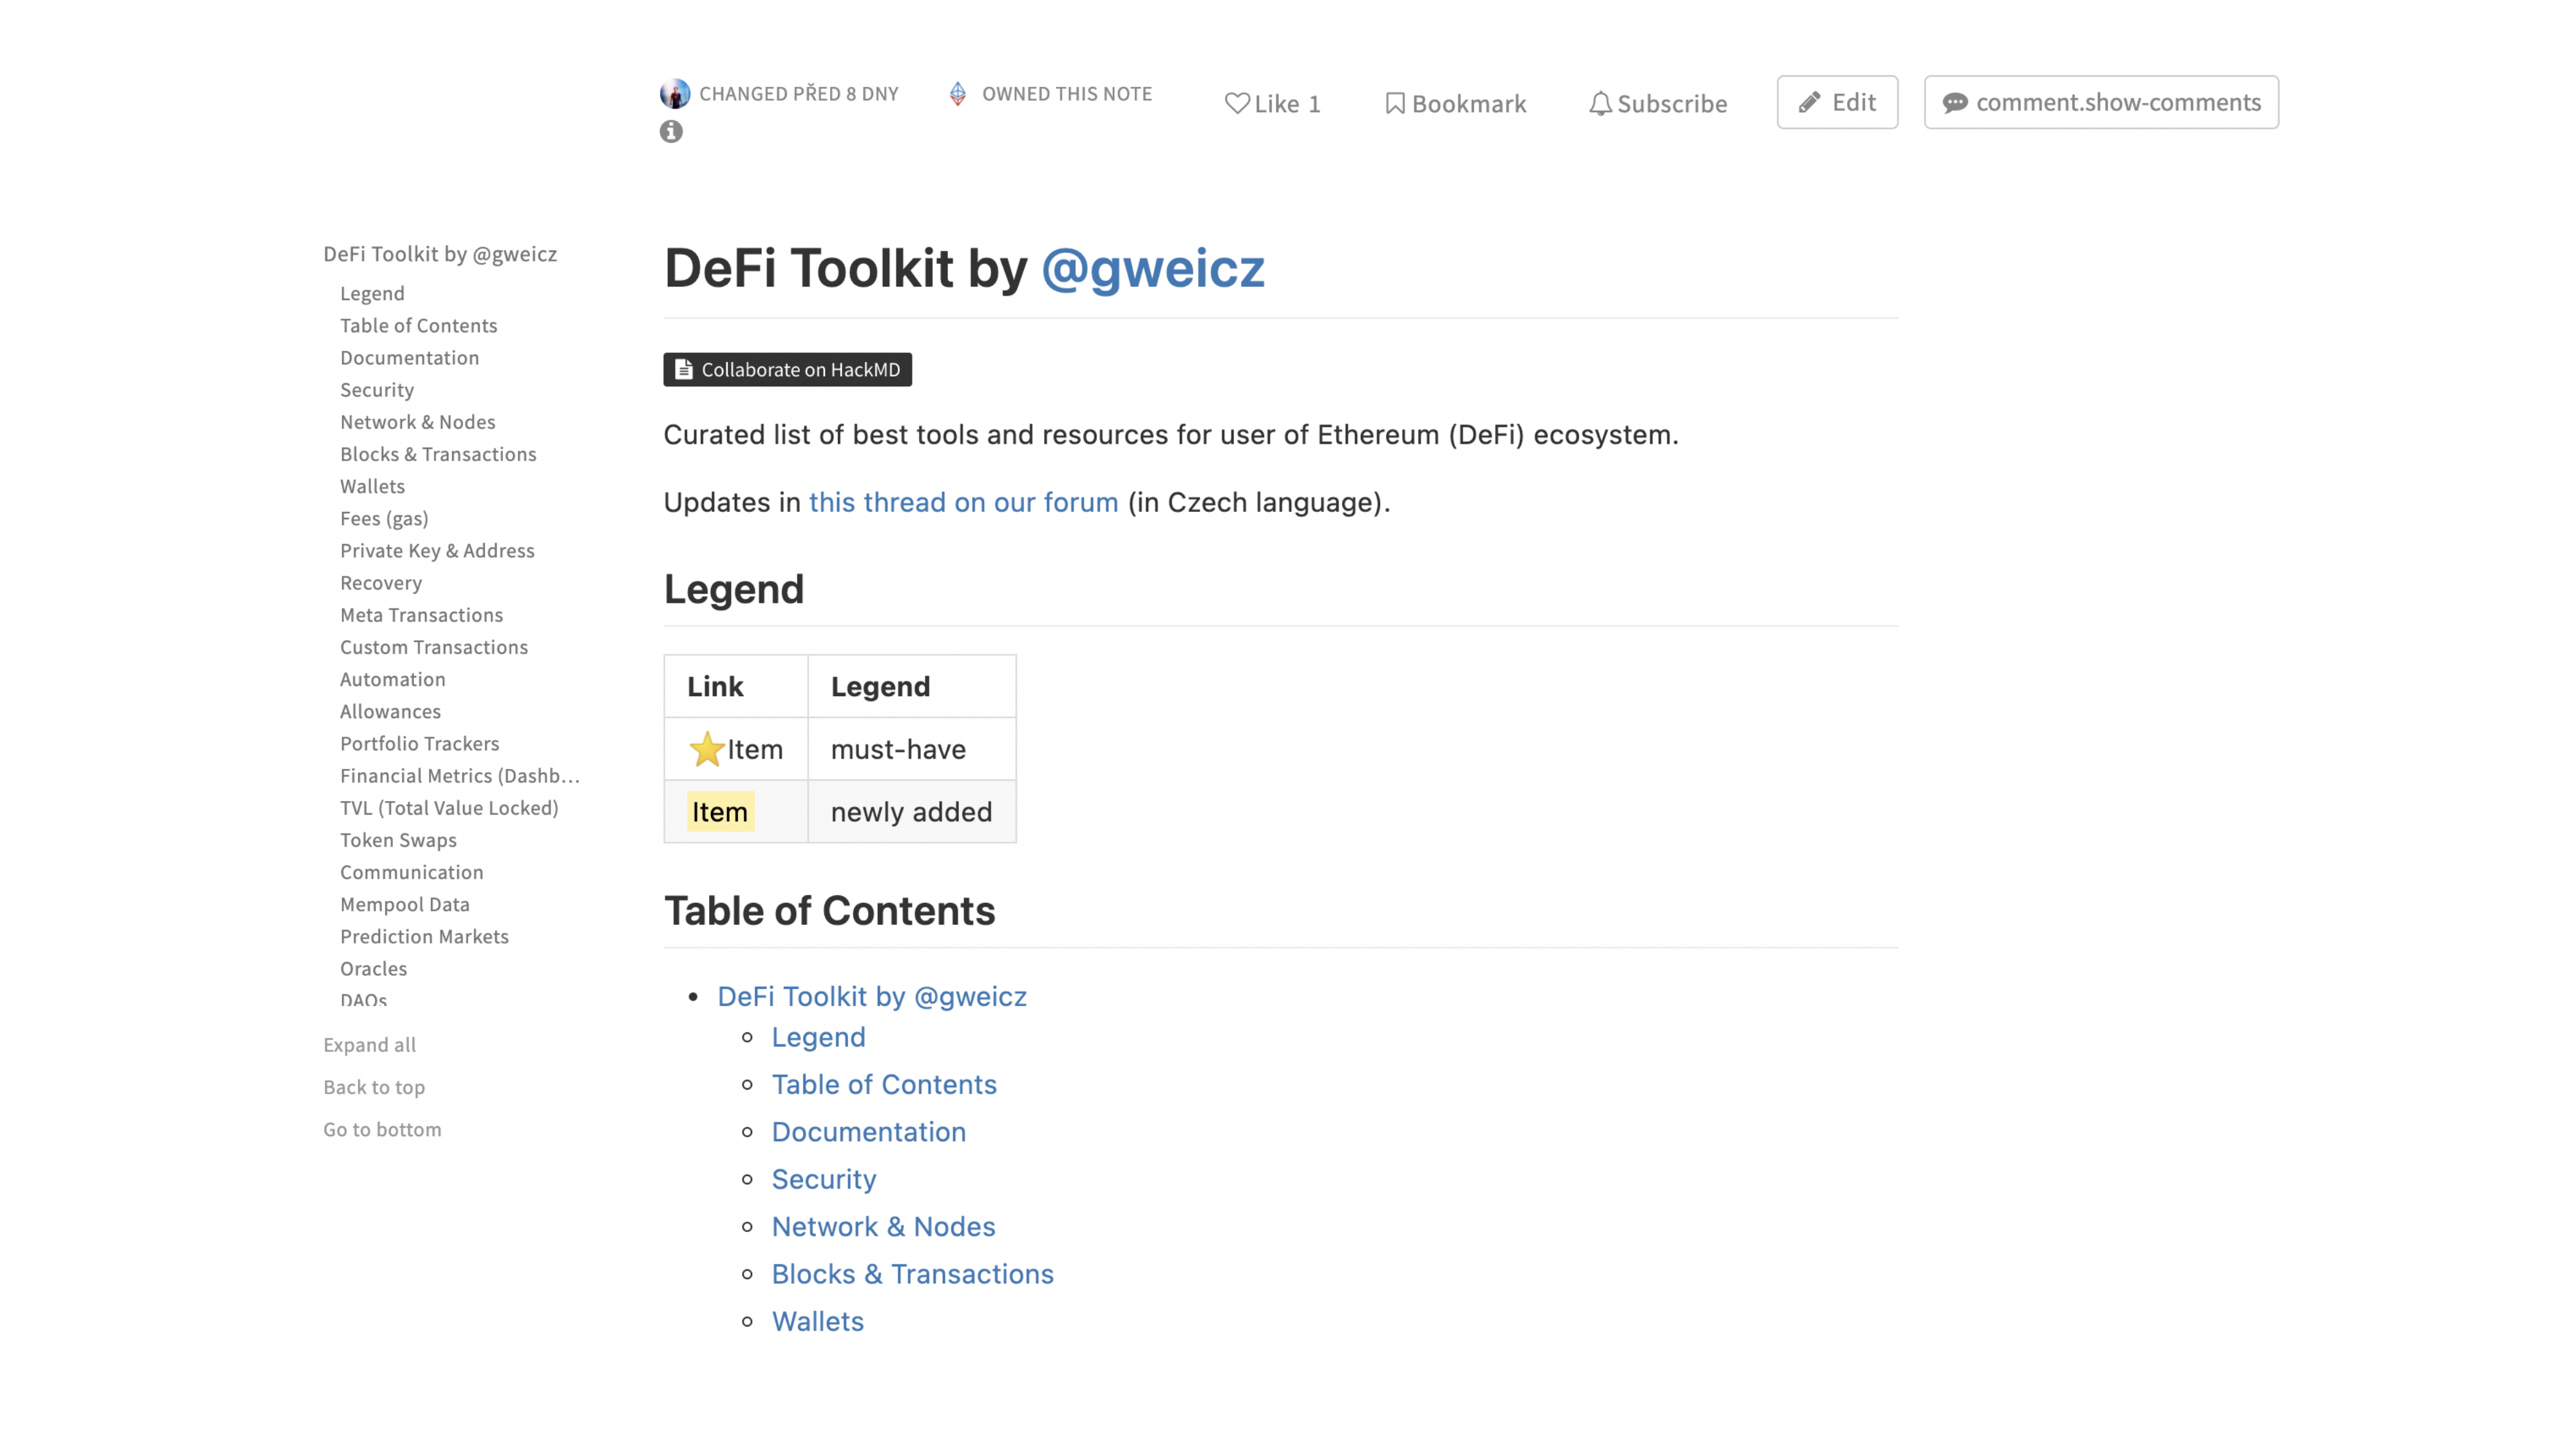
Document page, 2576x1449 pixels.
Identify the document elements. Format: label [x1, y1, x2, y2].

picture [247, 52, 2321, 1353]
